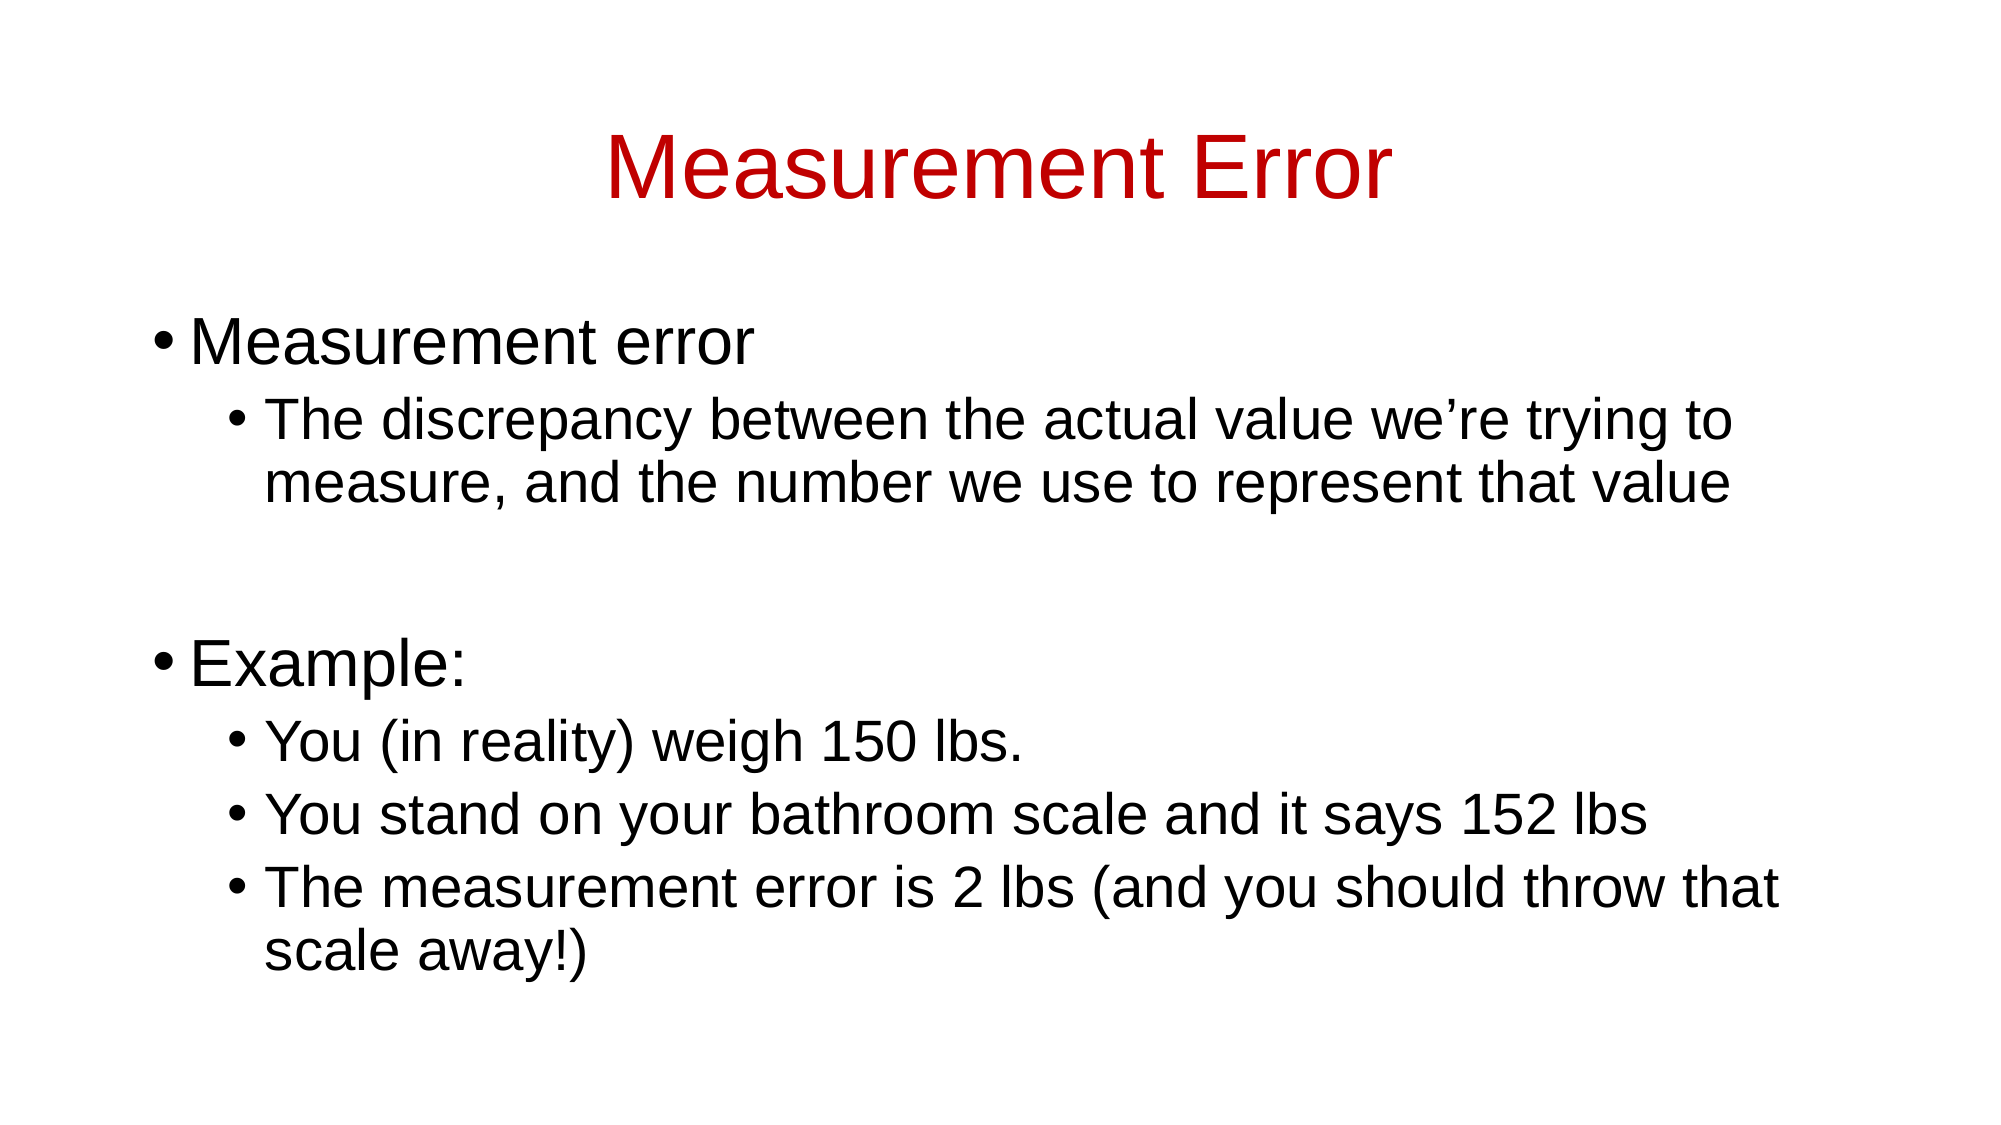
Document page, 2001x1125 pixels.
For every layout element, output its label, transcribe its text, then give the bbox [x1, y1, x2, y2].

title Measurement Error [137, 59, 1863, 278]
list Measurement error The discrepancy between the actual value we’re trying to measure, and the number we use to represent that value Example: You (in reality) weigh 150 lbs. You stand on your bathroom scale and it says 152 lbs The measurement error is 2 lbs (and you should throw that scale away!) [137, 299, 1863, 1014]
